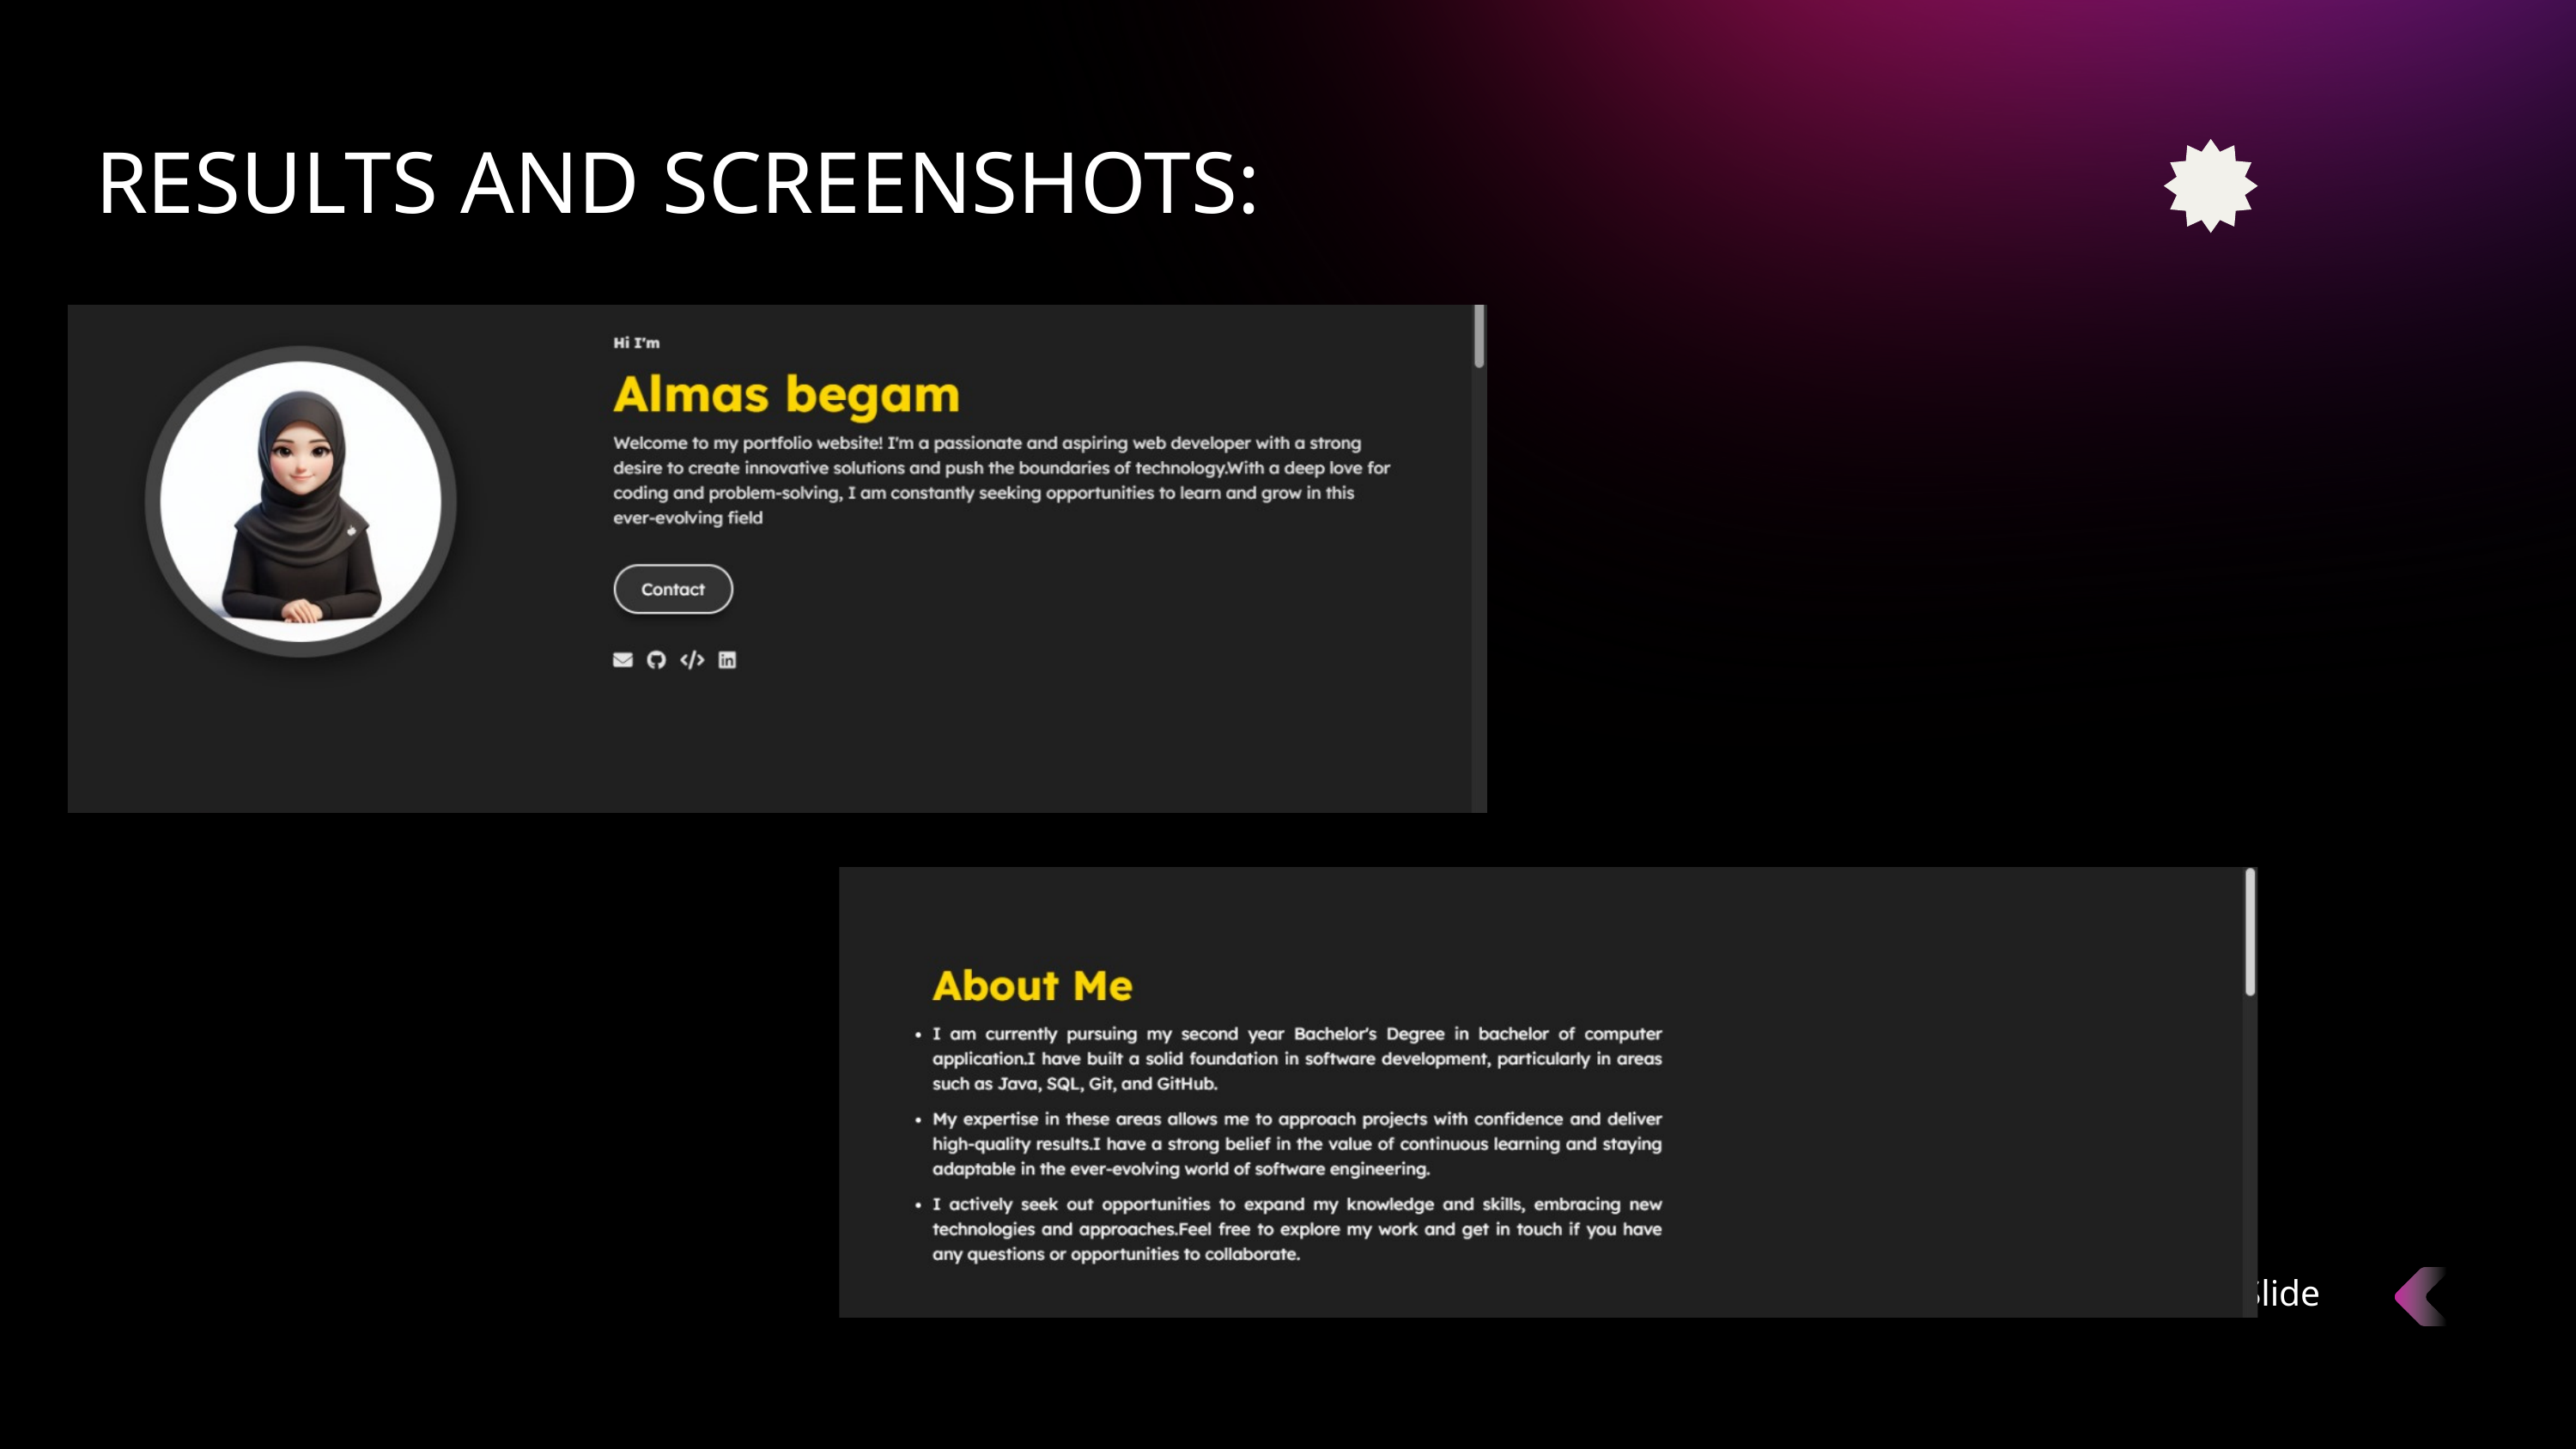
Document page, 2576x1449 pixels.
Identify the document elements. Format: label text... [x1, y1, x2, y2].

text_box [899, 0, 2576, 762]
text_box Next Slide [2258, 1276, 2394, 1313]
text_box [2394, 1267, 2453, 1326]
text_box [839, 867, 2258, 1318]
text_box RESULTS AND SCREENSHOTS: [67, 142, 1288, 231]
text_box [67, 305, 1487, 814]
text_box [2163, 138, 2258, 233]
